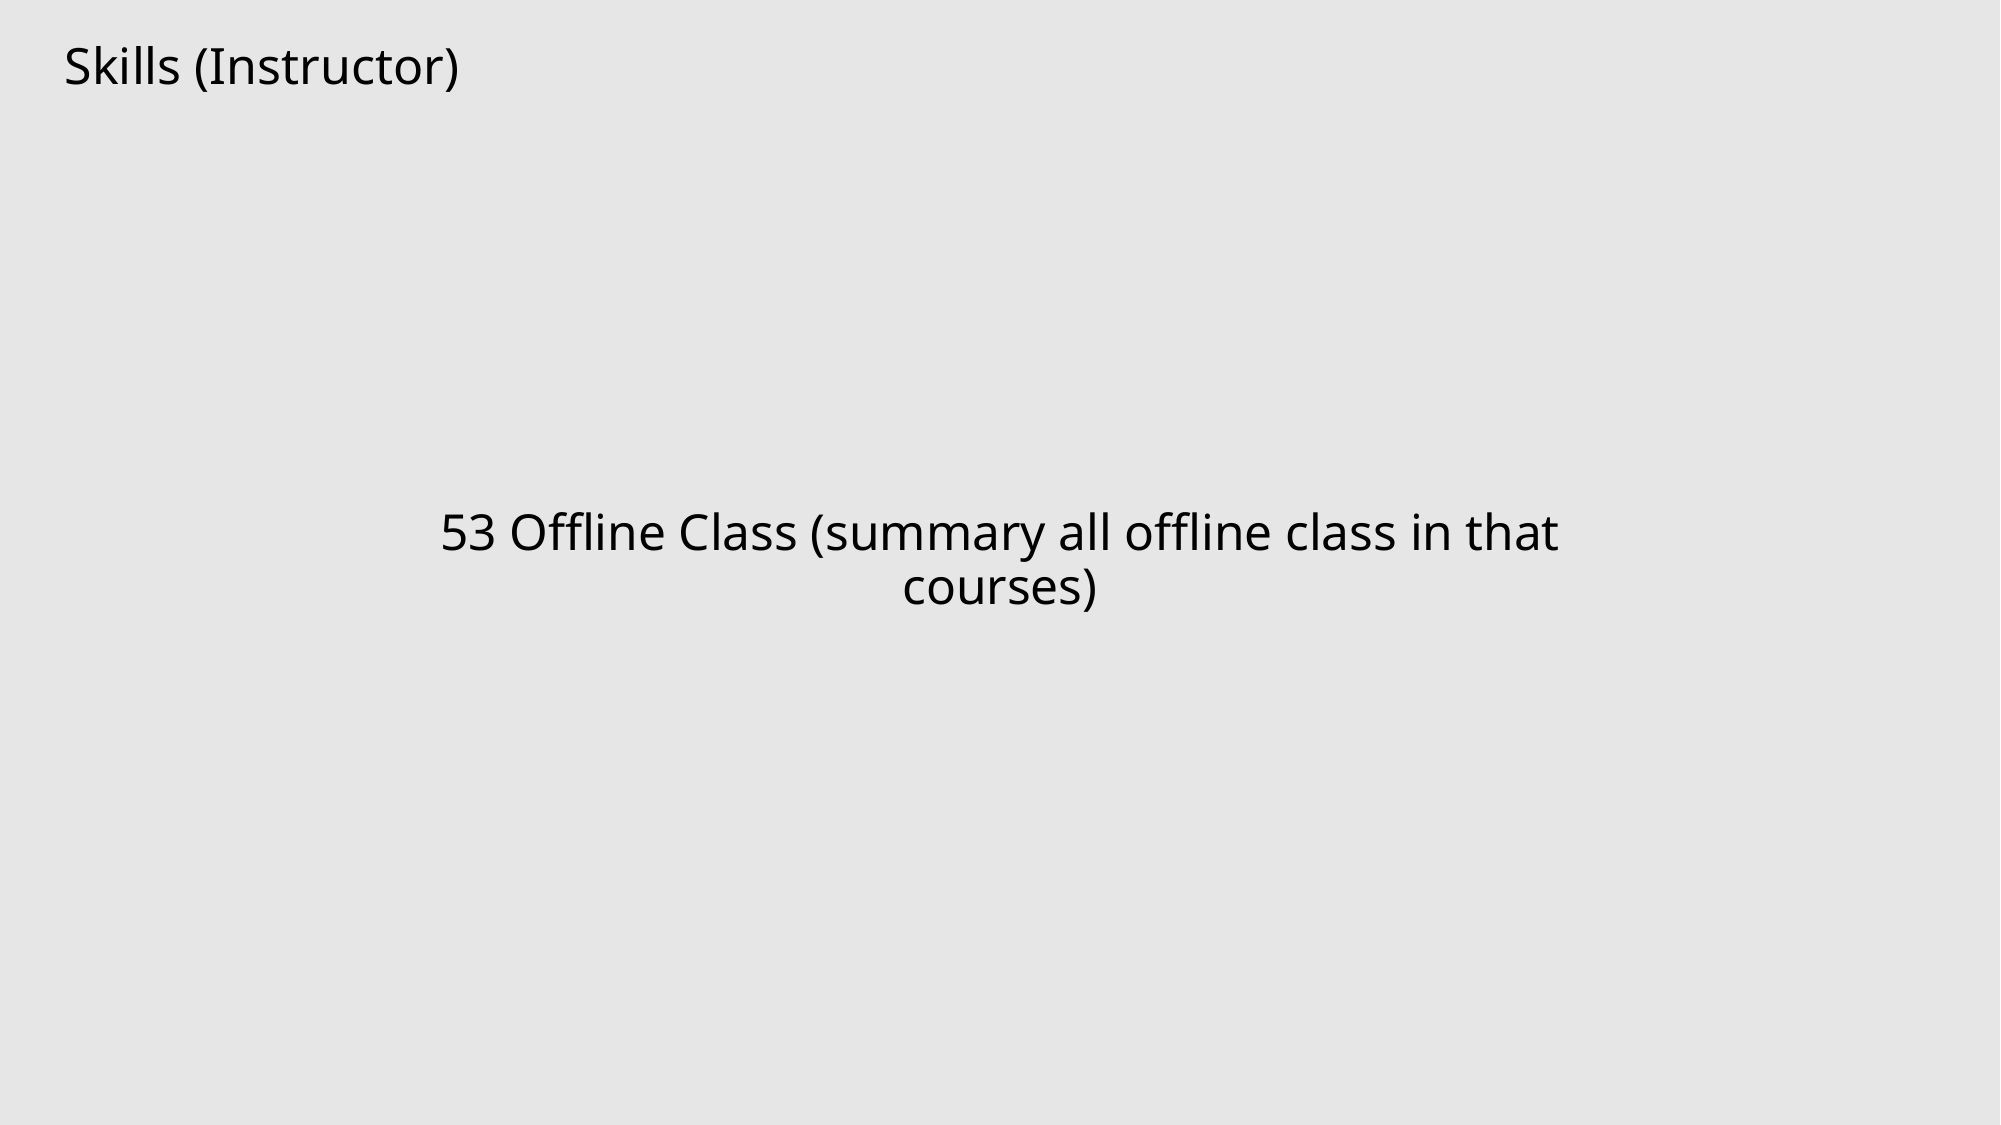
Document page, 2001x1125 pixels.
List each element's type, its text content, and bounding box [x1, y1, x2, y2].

text_box Skills (Instructor) [50, 26, 475, 102]
subtitle 53 Offline Class (summary all offline class in that courses) [339, 500, 1661, 625]
